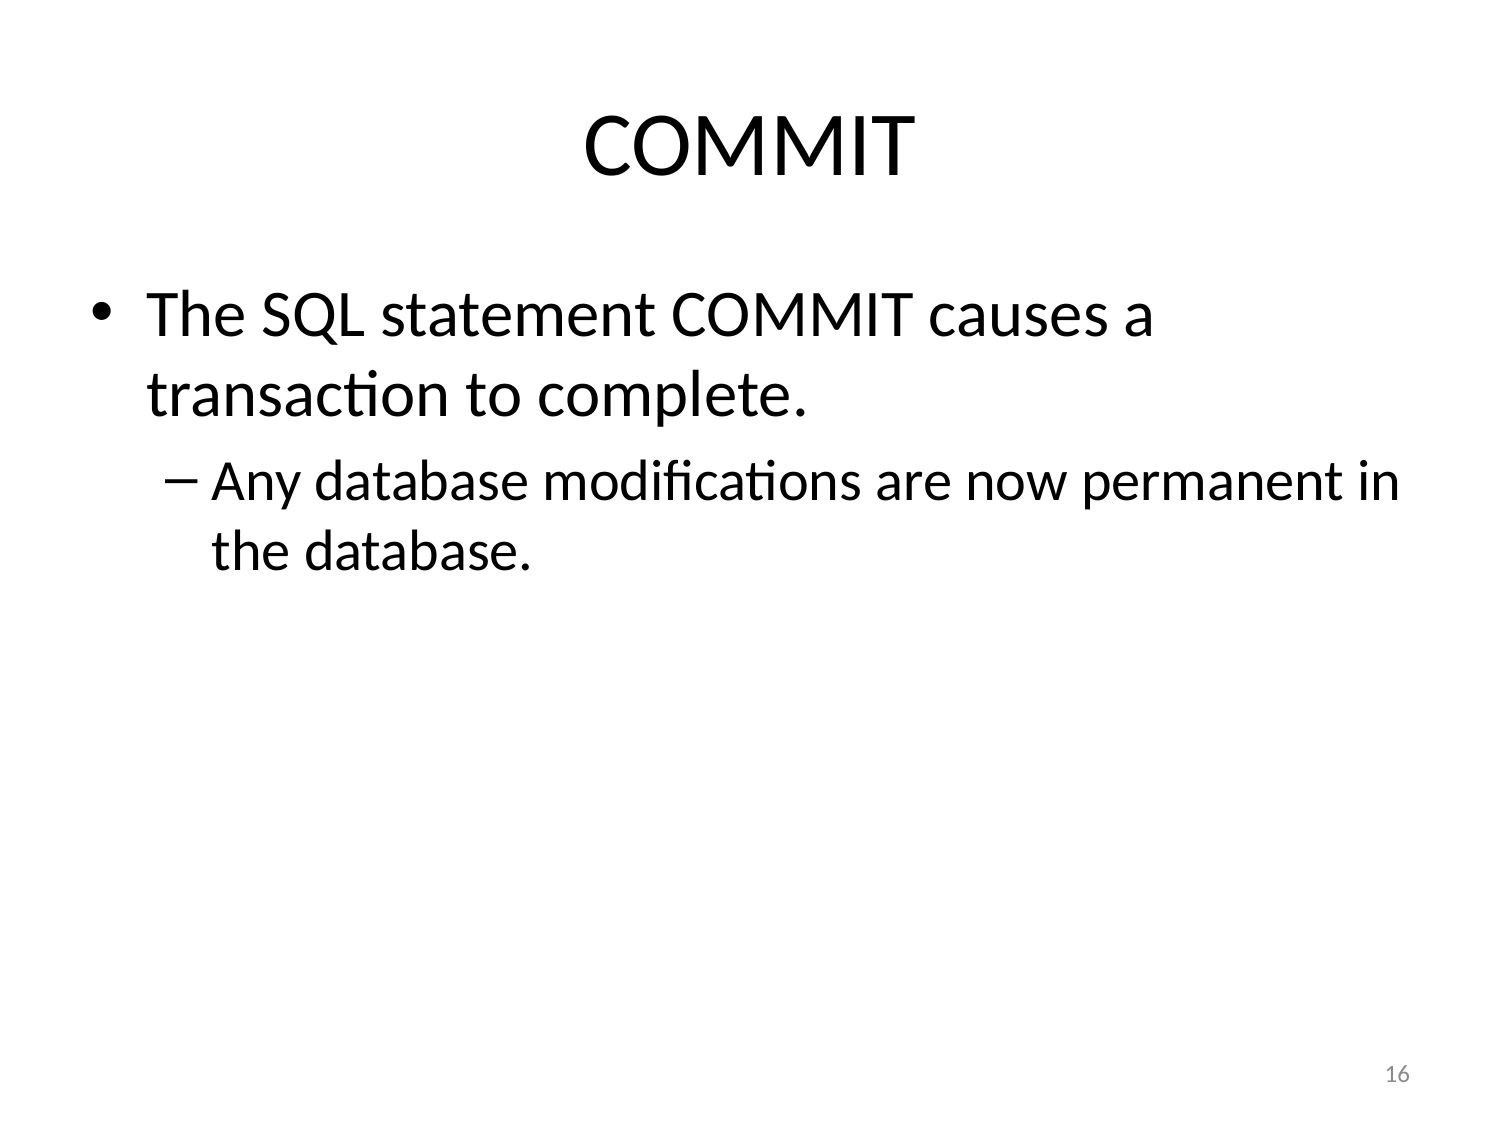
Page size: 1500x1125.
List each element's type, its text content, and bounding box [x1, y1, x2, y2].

title COMMIT [75, 45, 1425, 233]
list The SQL statement COMMIT causes a transaction to complete. Any database modifications are now permanent in the database. [75, 262, 1425, 1005]
slide_number 16 [1074, 1042, 1425, 1103]
